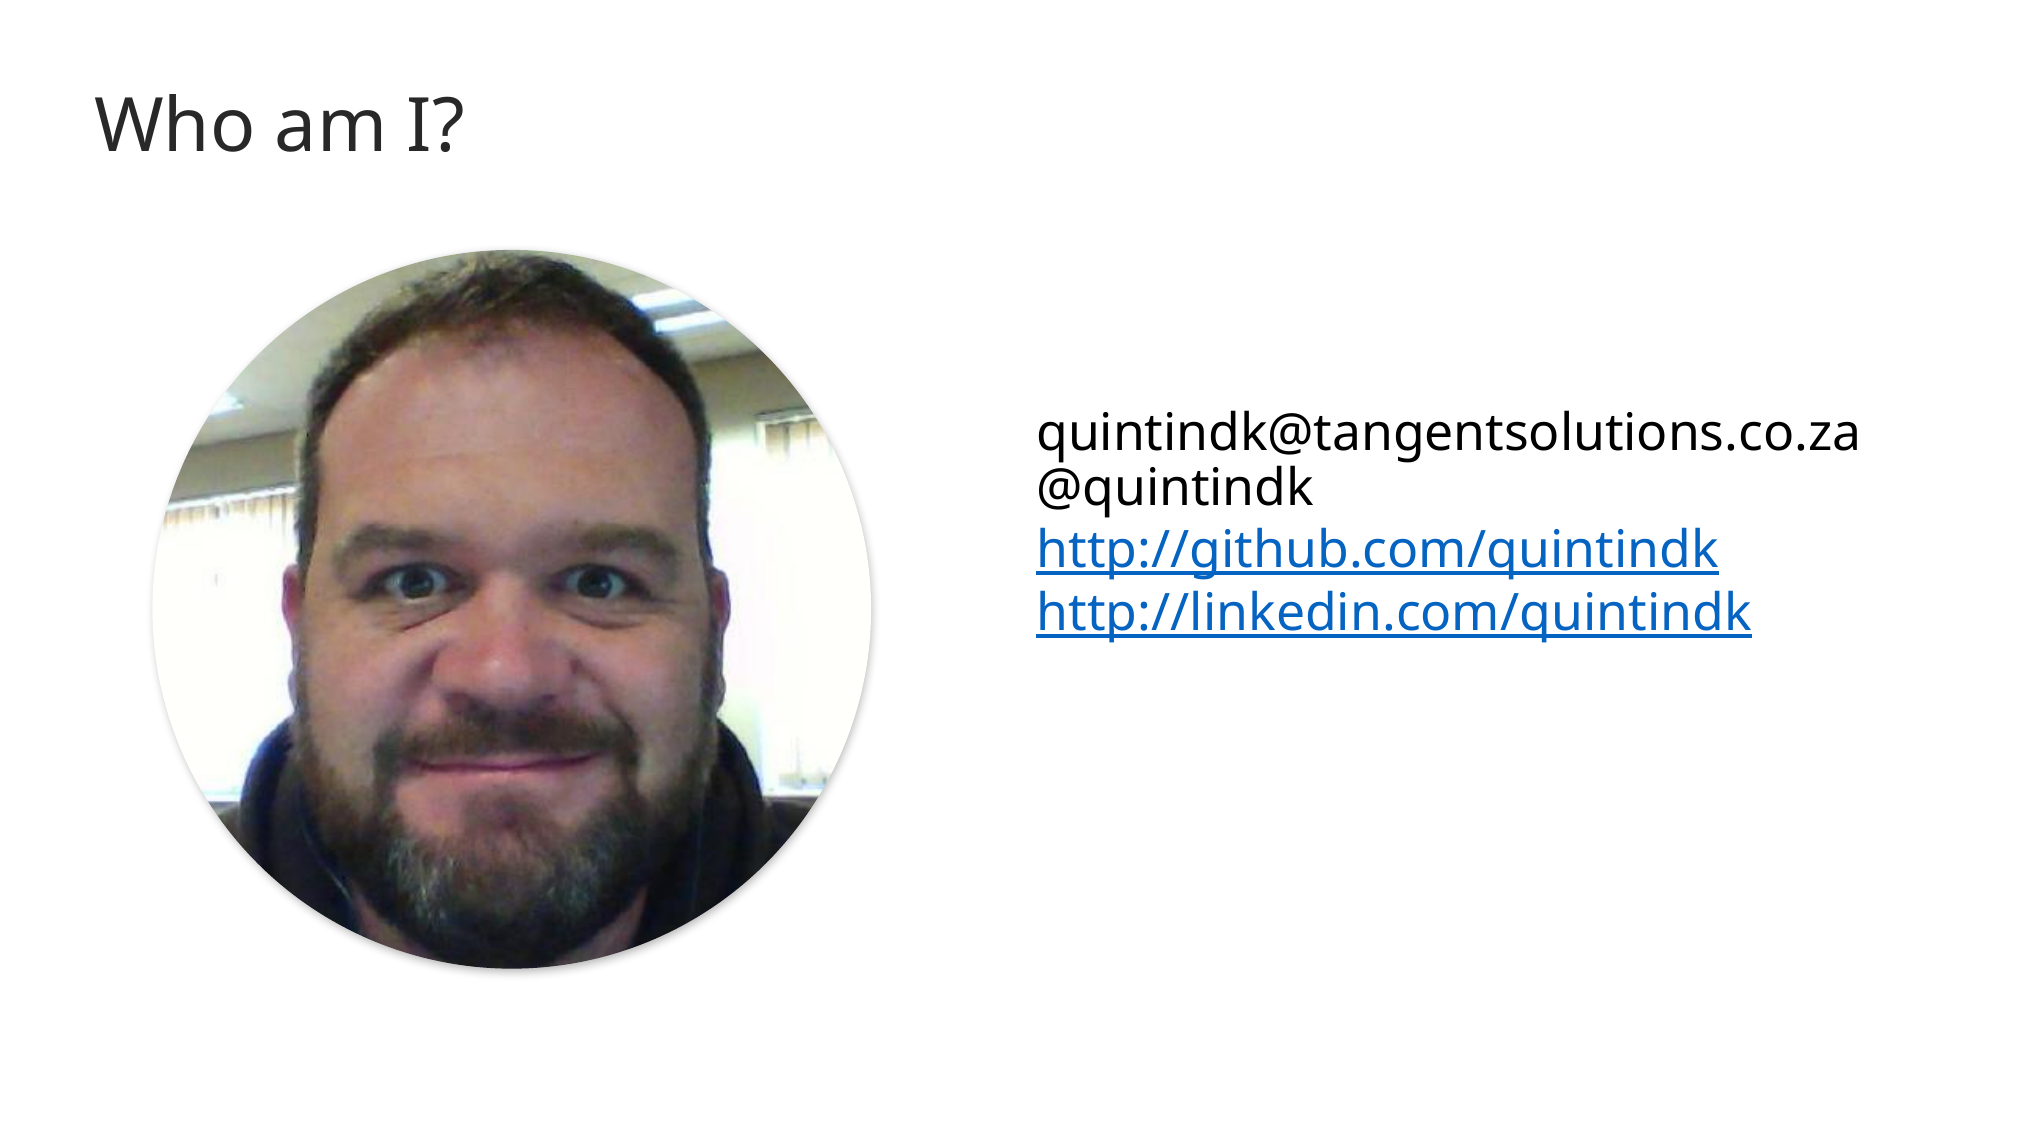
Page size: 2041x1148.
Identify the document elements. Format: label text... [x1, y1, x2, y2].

text_box quintindk@tangentsolutions.co.za @quintindk http://github.com/quintindk http://linkedin.com/quintindk [1021, 397, 1960, 717]
title Who am I? [94, 79, 1949, 250]
picture [152, 249, 872, 969]
